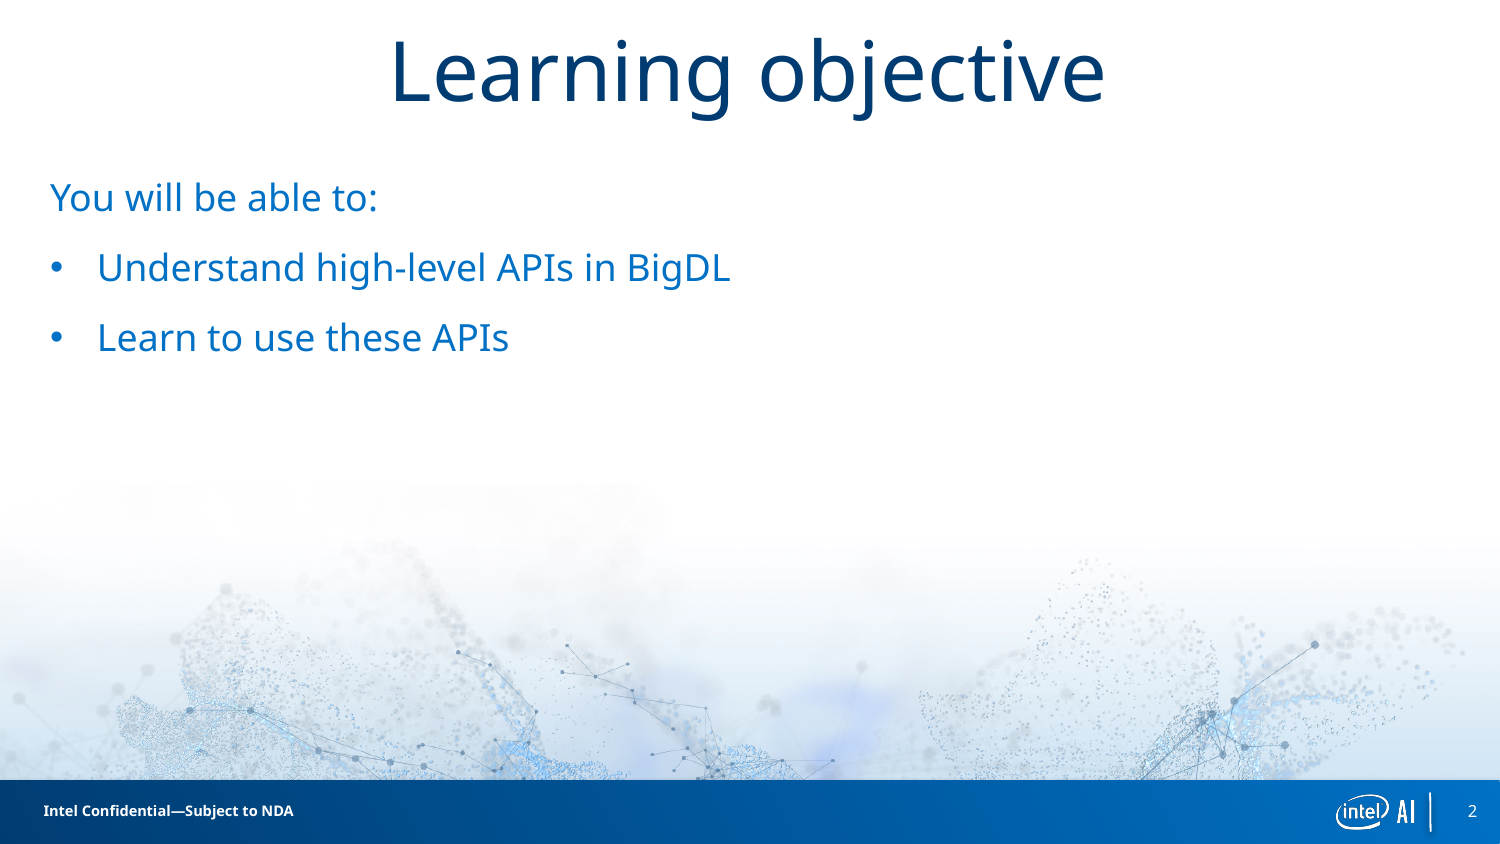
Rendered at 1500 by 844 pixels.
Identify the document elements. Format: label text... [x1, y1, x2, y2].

title Learning objective [50, 24, 1447, 131]
picture [1335, 794, 1415, 830]
list You will be able to: Understand high-level APIs in BigDL Learn to use these APIs [50, 174, 1447, 760]
